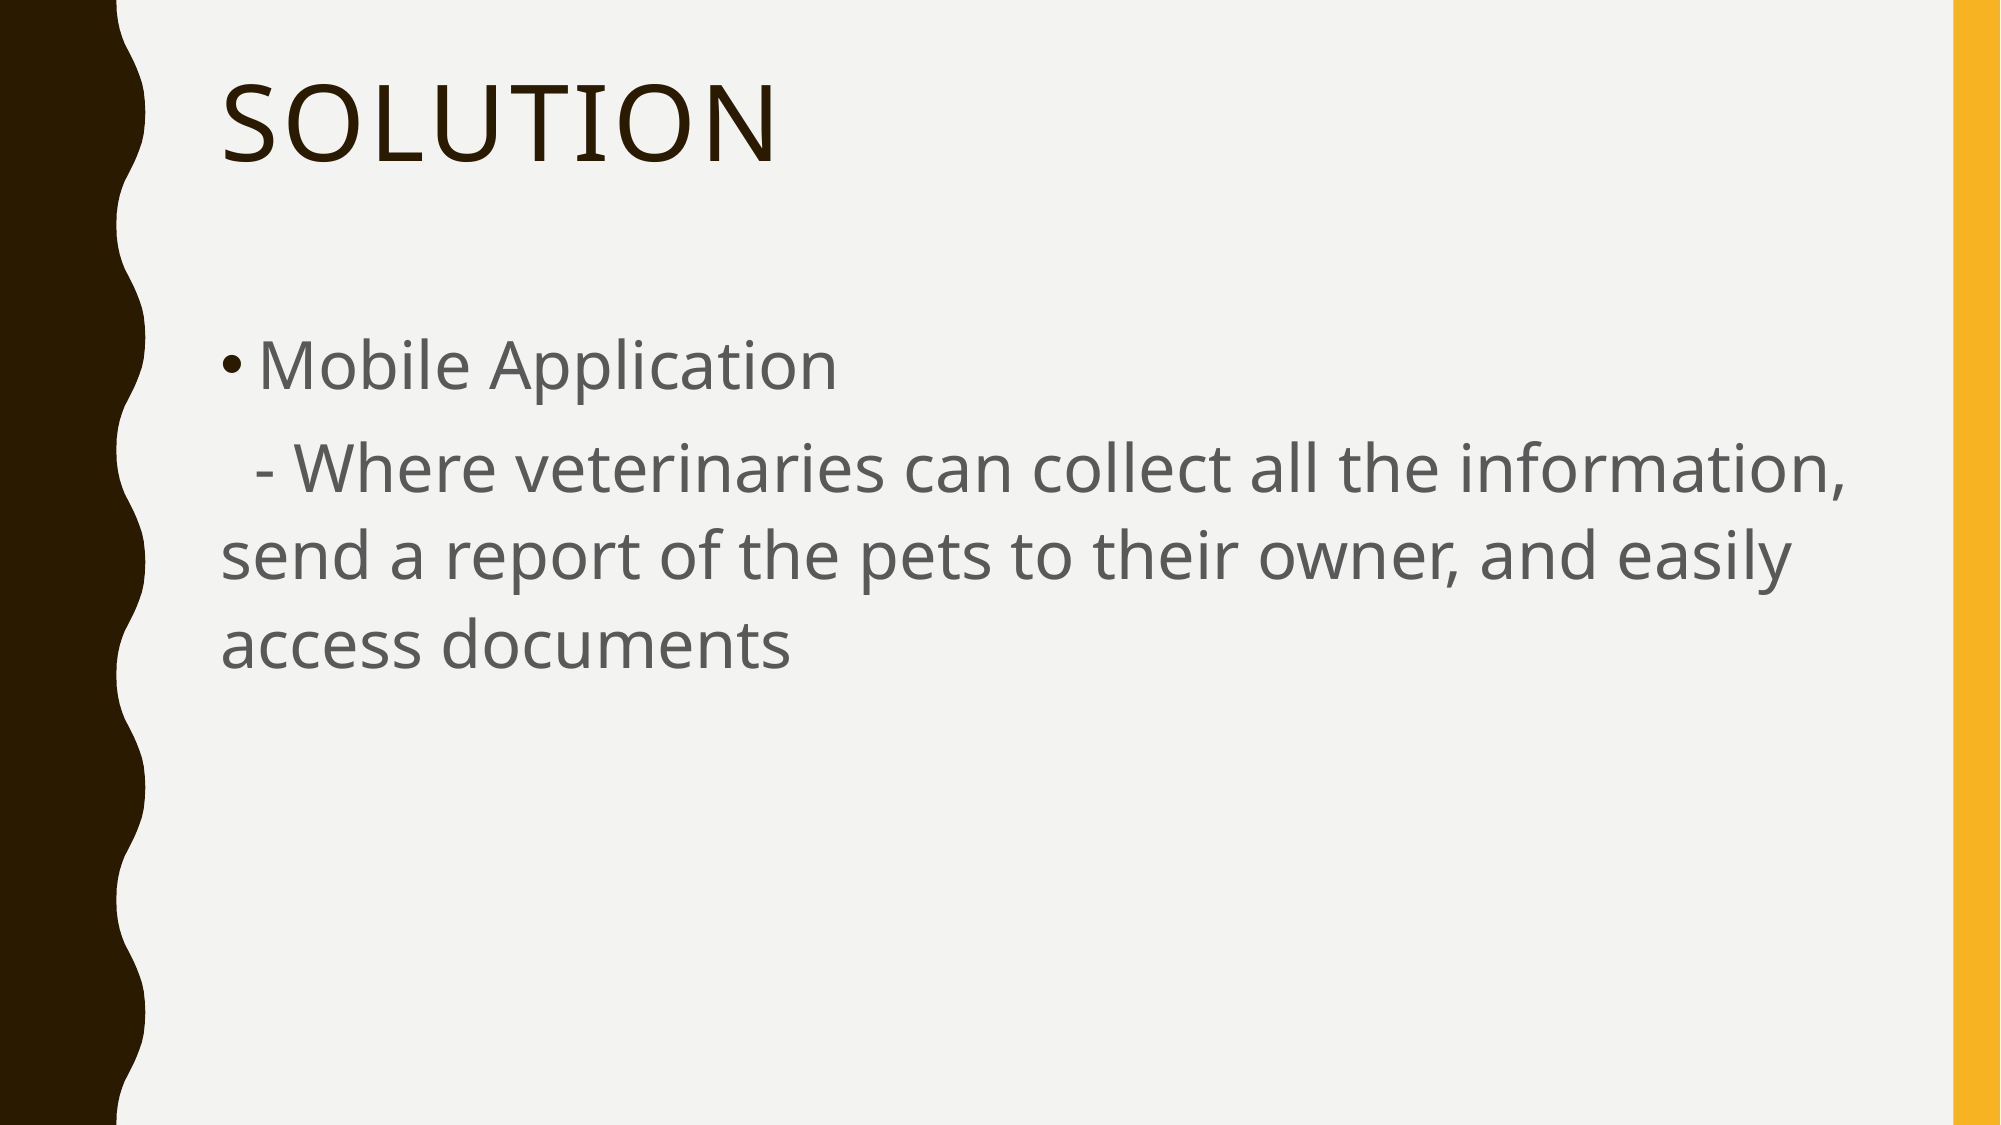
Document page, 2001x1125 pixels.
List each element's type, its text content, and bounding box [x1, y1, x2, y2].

title Solution [205, 62, 1875, 307]
list Mobile Application - Where veterinaries can collect all the information, send a report of the pets to their owner, and easily access documents [205, 307, 1950, 897]
